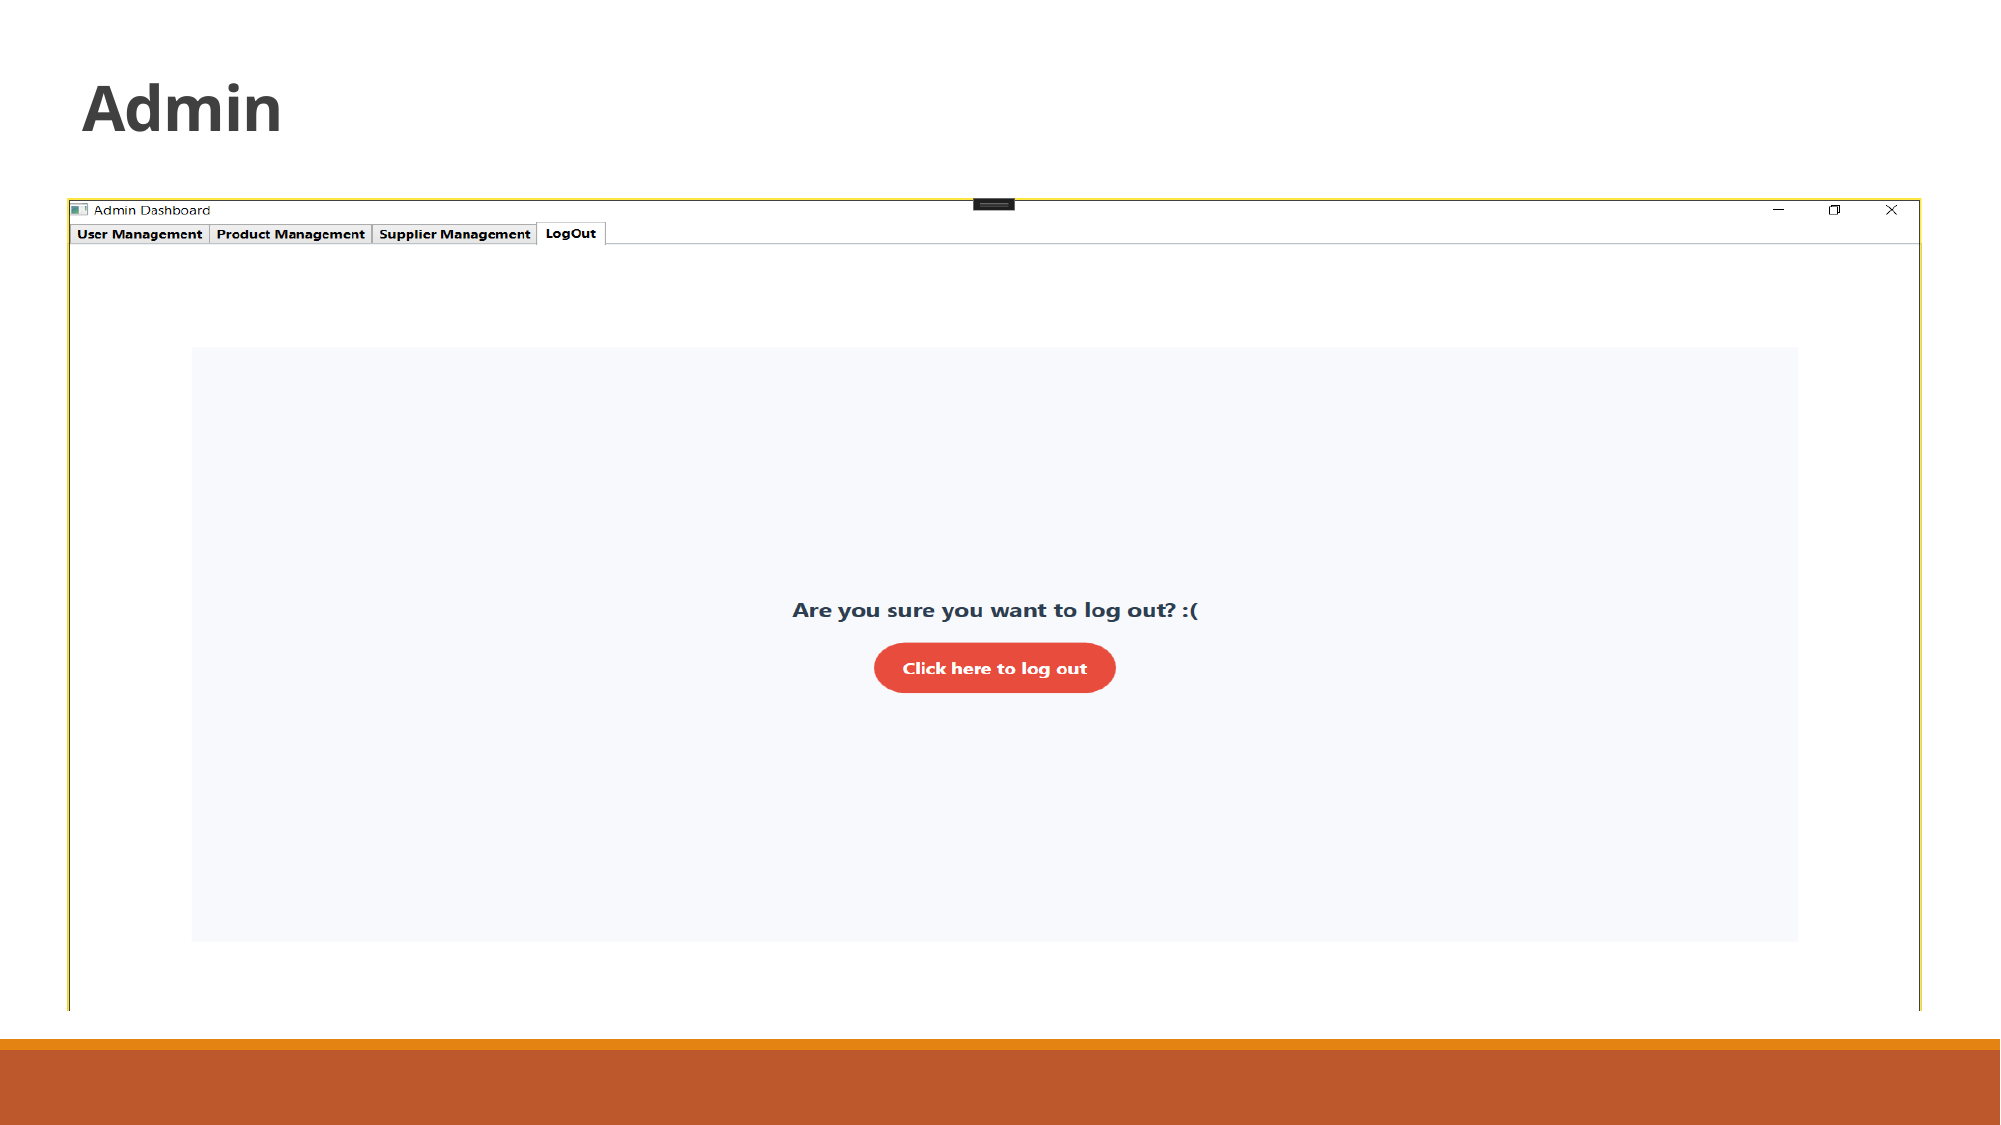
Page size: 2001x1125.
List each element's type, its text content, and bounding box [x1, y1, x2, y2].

title Admin [67, 71, 1611, 152]
picture [66, 198, 1922, 1012]
